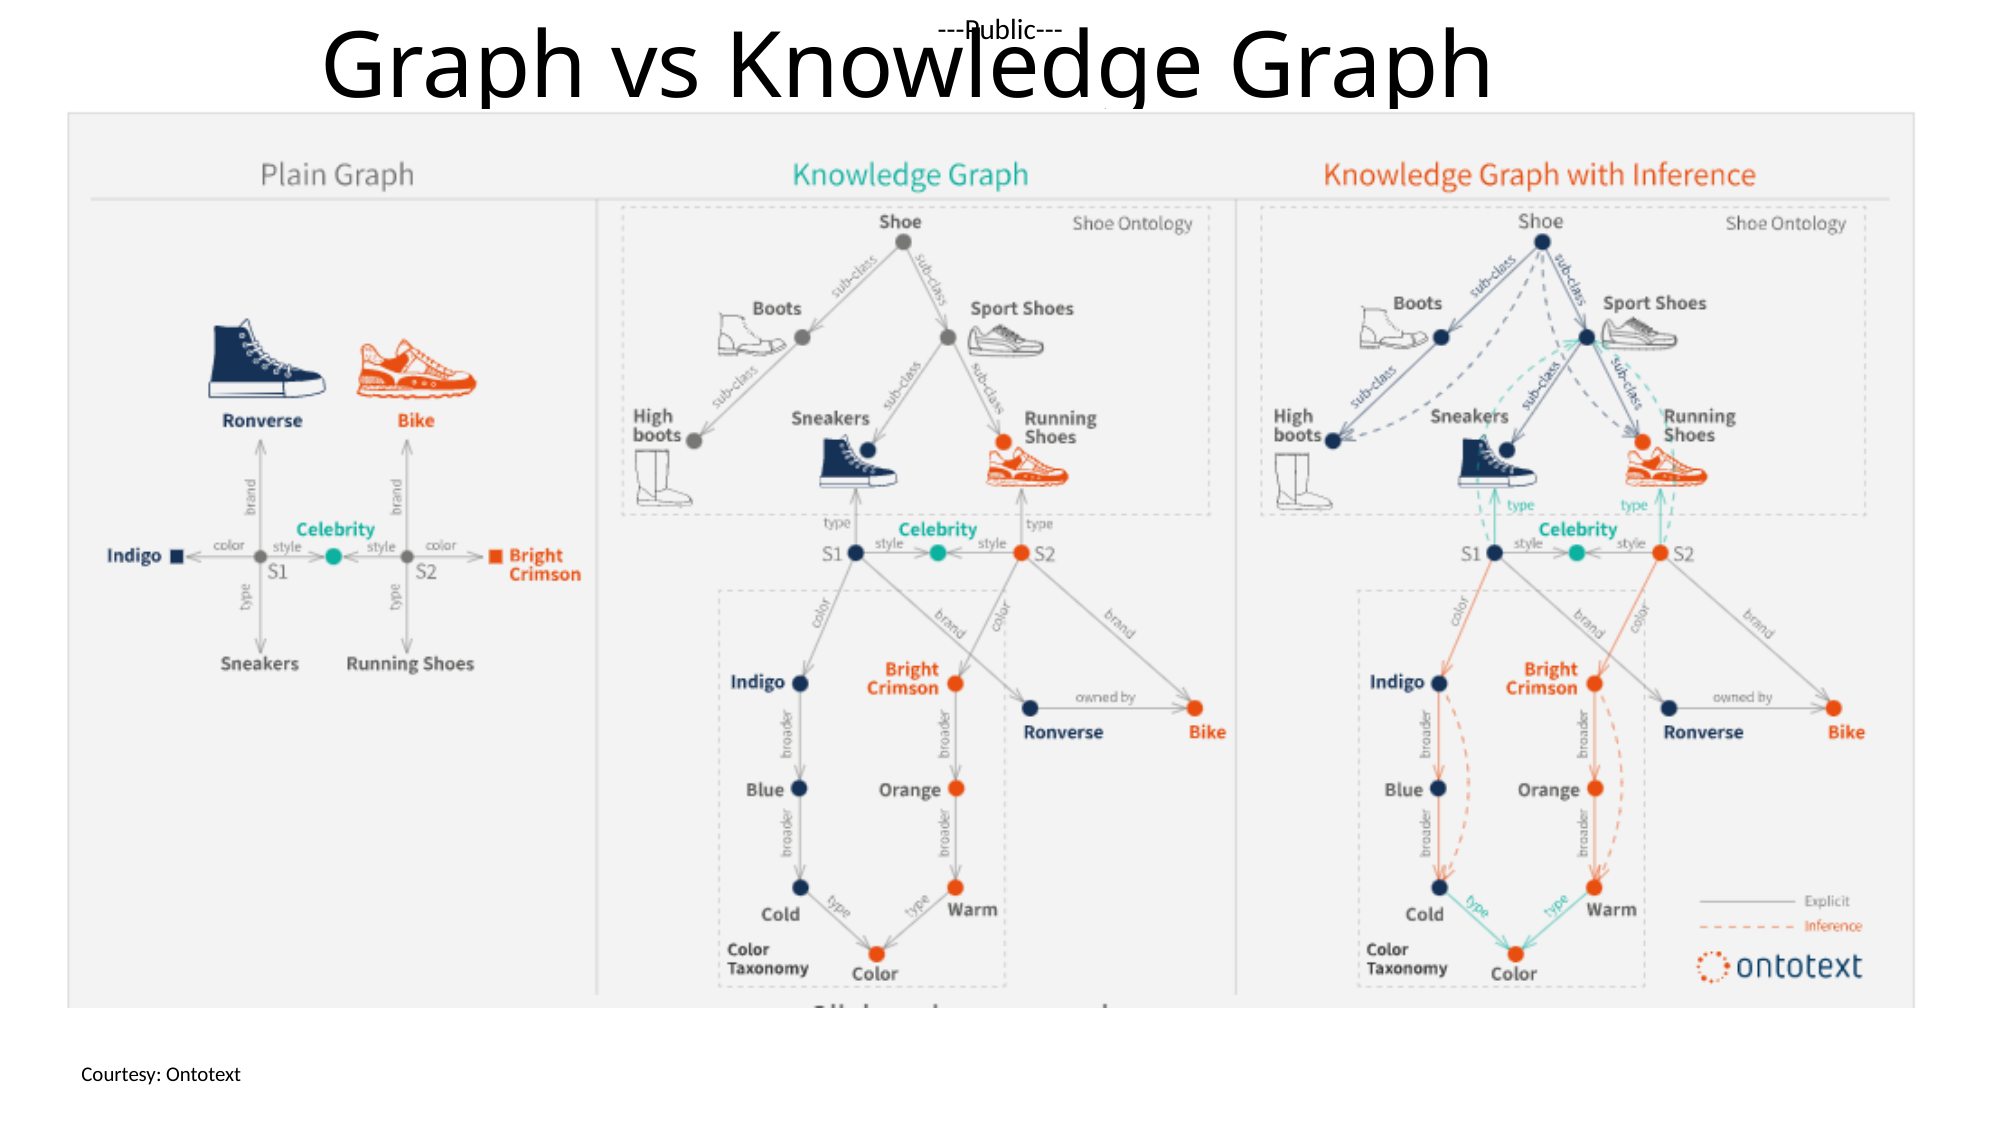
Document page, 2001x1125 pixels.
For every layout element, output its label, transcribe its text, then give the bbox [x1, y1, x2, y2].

picture [66, 109, 1917, 1008]
title Graph vs Knowledge Graph [33, 1, 1784, 135]
text_box Courtesy: Ontotext [66, 1053, 402, 1093]
